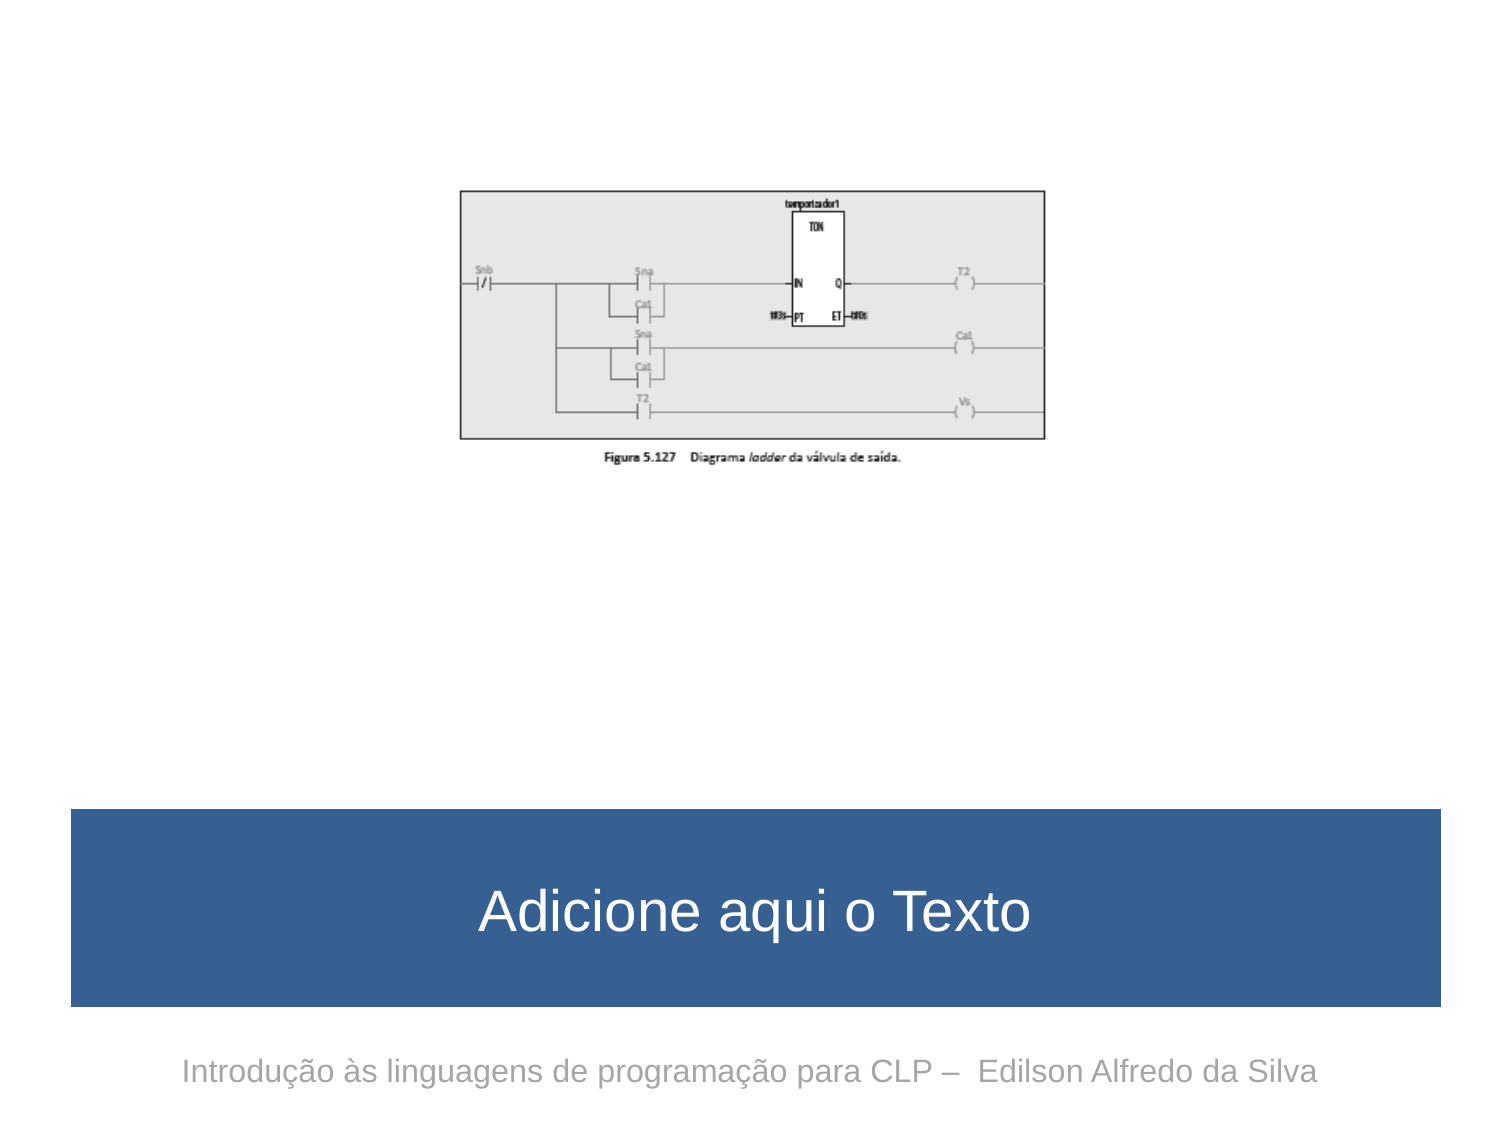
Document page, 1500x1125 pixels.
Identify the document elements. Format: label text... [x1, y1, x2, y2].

footer Introdução às linguagens de programação para CLP – Edilson Alfredo da Silva [0, 1042, 1500, 1103]
picture [431, 172, 1069, 477]
text_box Adicione aqui o Texto [70, 808, 1442, 1008]
